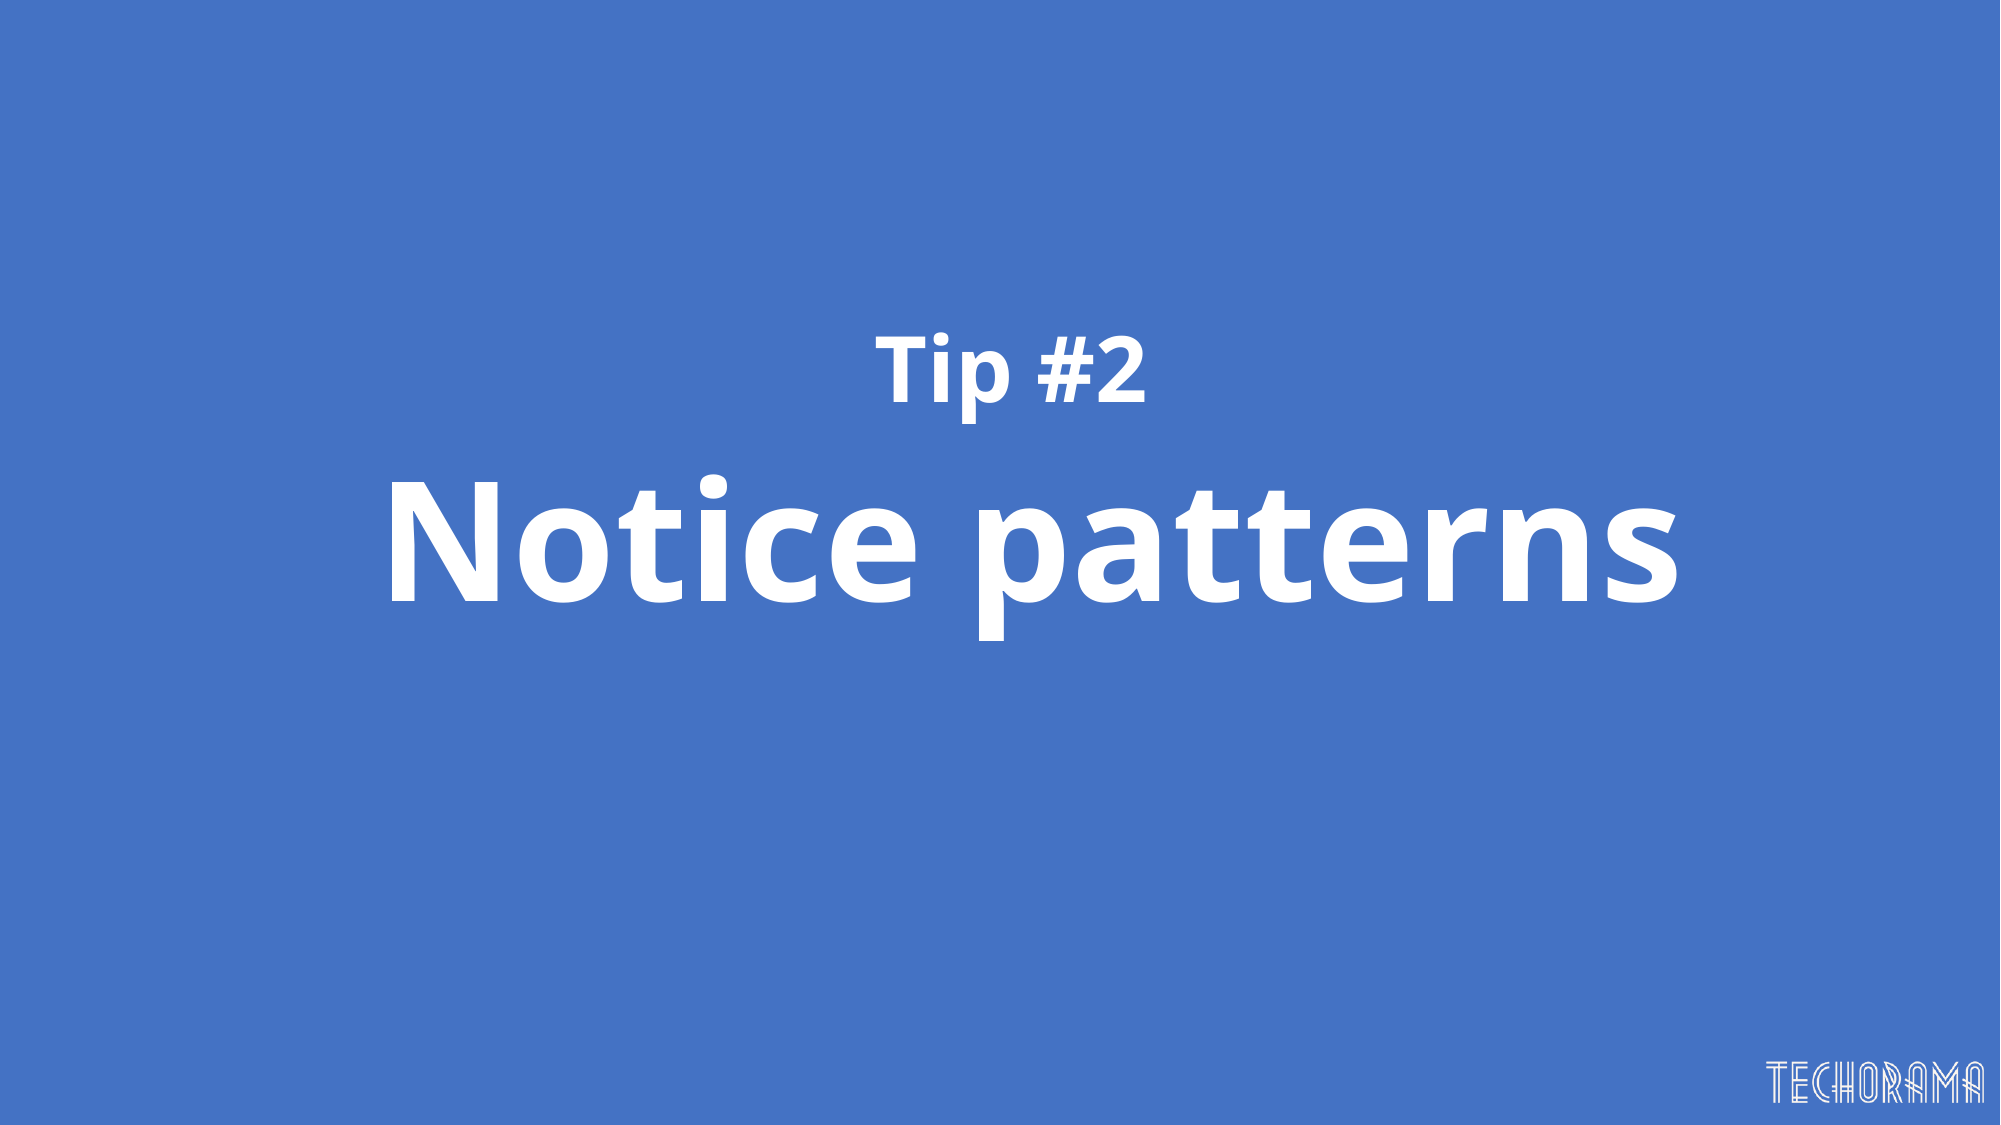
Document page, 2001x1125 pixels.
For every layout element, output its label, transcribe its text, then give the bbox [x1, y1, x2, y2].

picture [1766, 1061, 1984, 1103]
text_box Tip #2 [189, 303, 1834, 428]
text_box Notice patterns [208, 427, 1853, 642]
